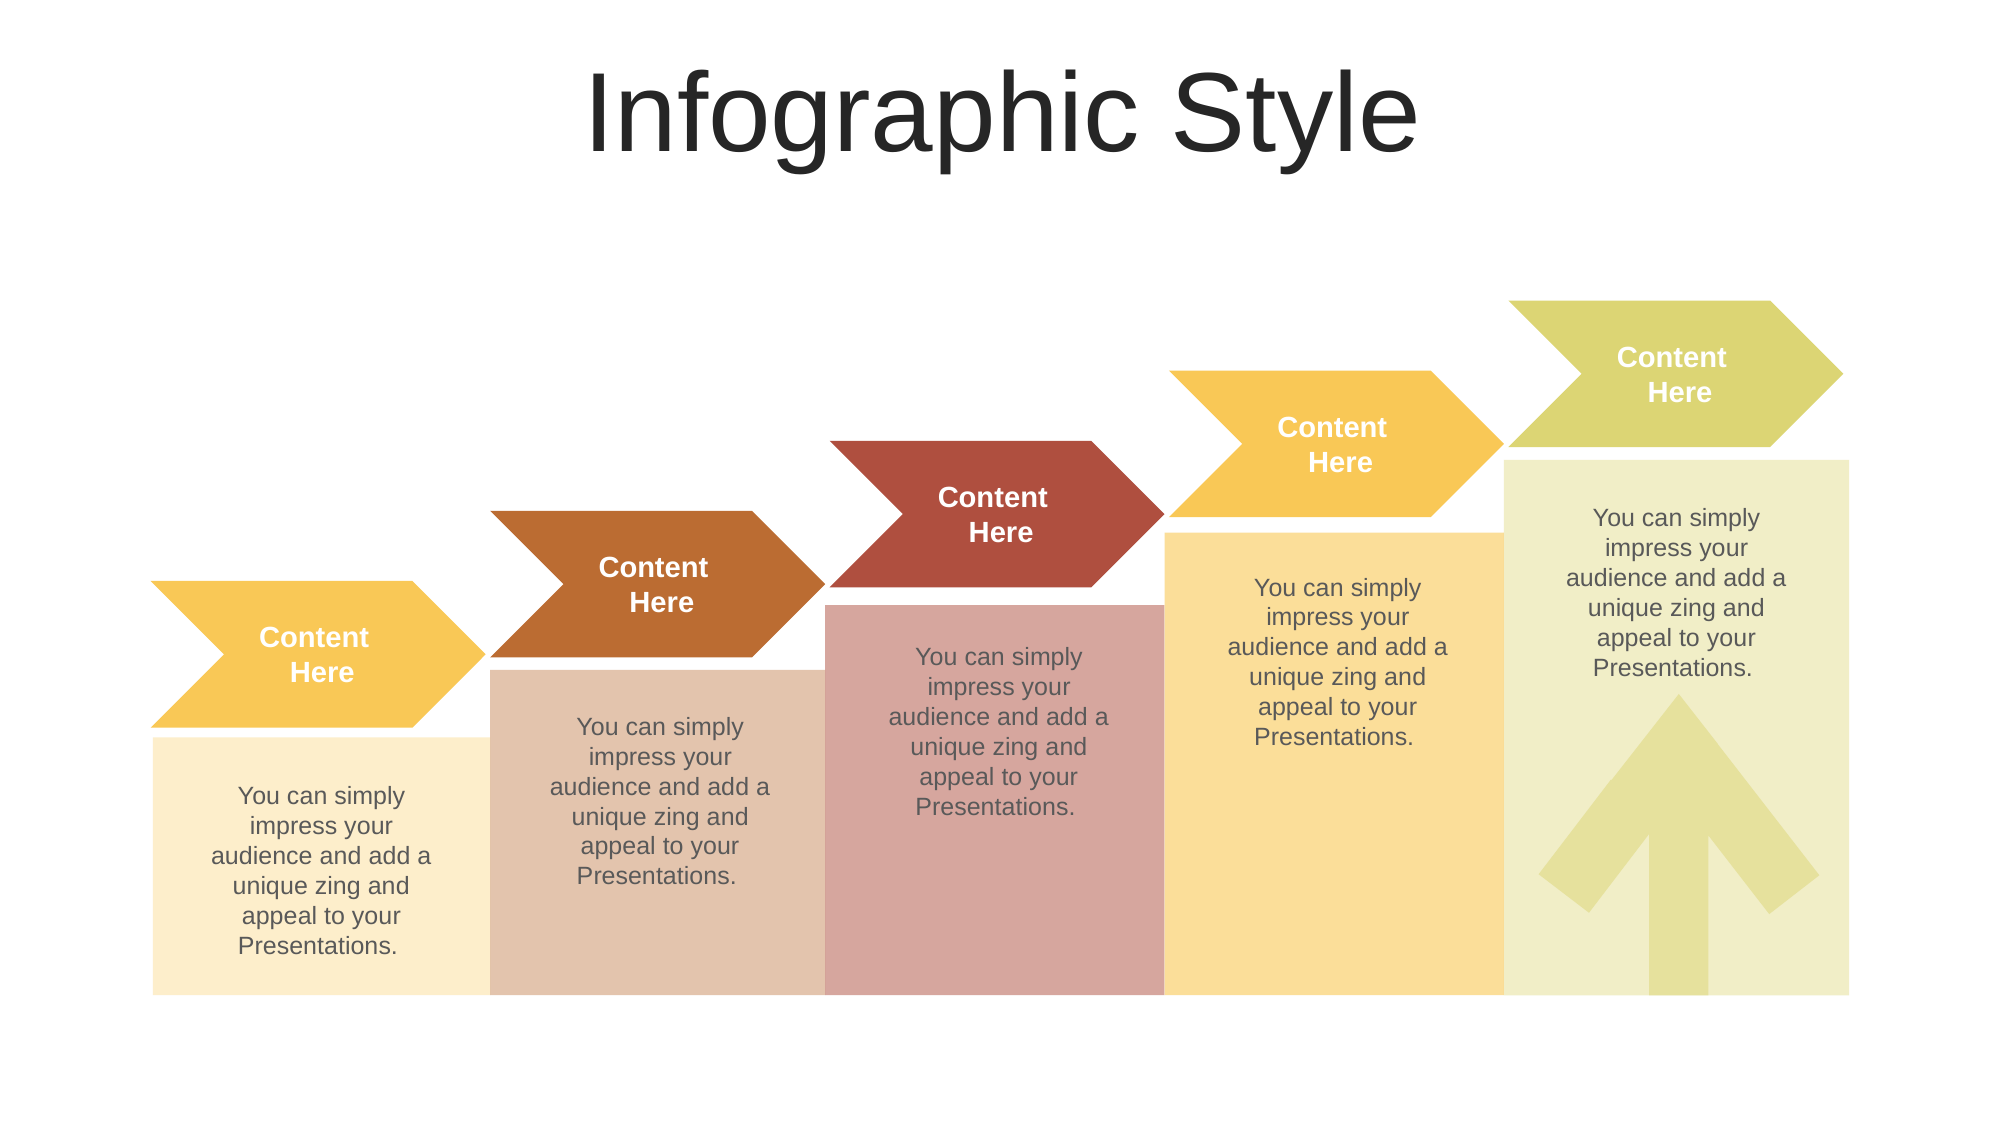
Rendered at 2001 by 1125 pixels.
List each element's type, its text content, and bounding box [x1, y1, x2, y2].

text_box Content Here [1593, 330, 1759, 416]
text_box Content Here [235, 611, 401, 697]
text_box [824, 604, 1165, 996]
text_box You can simply impress your audience and add a unique zing and appeal to your Presentations. [181, 772, 462, 967]
text_box You can simply impress your audience and add a unique zing and appeal to your Presentations. [519, 702, 801, 898]
text_box Content Here [1254, 401, 1419, 486]
text_box [152, 736, 491, 996]
text_box [1537, 692, 1821, 997]
text_box Content Here [914, 471, 1080, 556]
text_box Content Here [575, 541, 740, 626]
text_box You can simply impress your audience and add a unique zing and appeal to your Presentations. [858, 633, 1140, 828]
text_box [1503, 459, 1850, 996]
text_box [148, 579, 488, 729]
text_box [1505, 299, 1845, 449]
text_box [827, 439, 1167, 589]
text_box [1164, 532, 1505, 996]
list Infographic Style [53, 55, 1952, 175]
text_box [487, 509, 827, 659]
text_box [489, 669, 826, 996]
text_box [1166, 369, 1506, 519]
text_box You can simply impress your audience and add a unique zing and appeal to your Presentations. [1197, 563, 1479, 758]
text_box You can simply impress your audience and add a unique zing and appeal to your Presentations. [1536, 494, 1817, 689]
